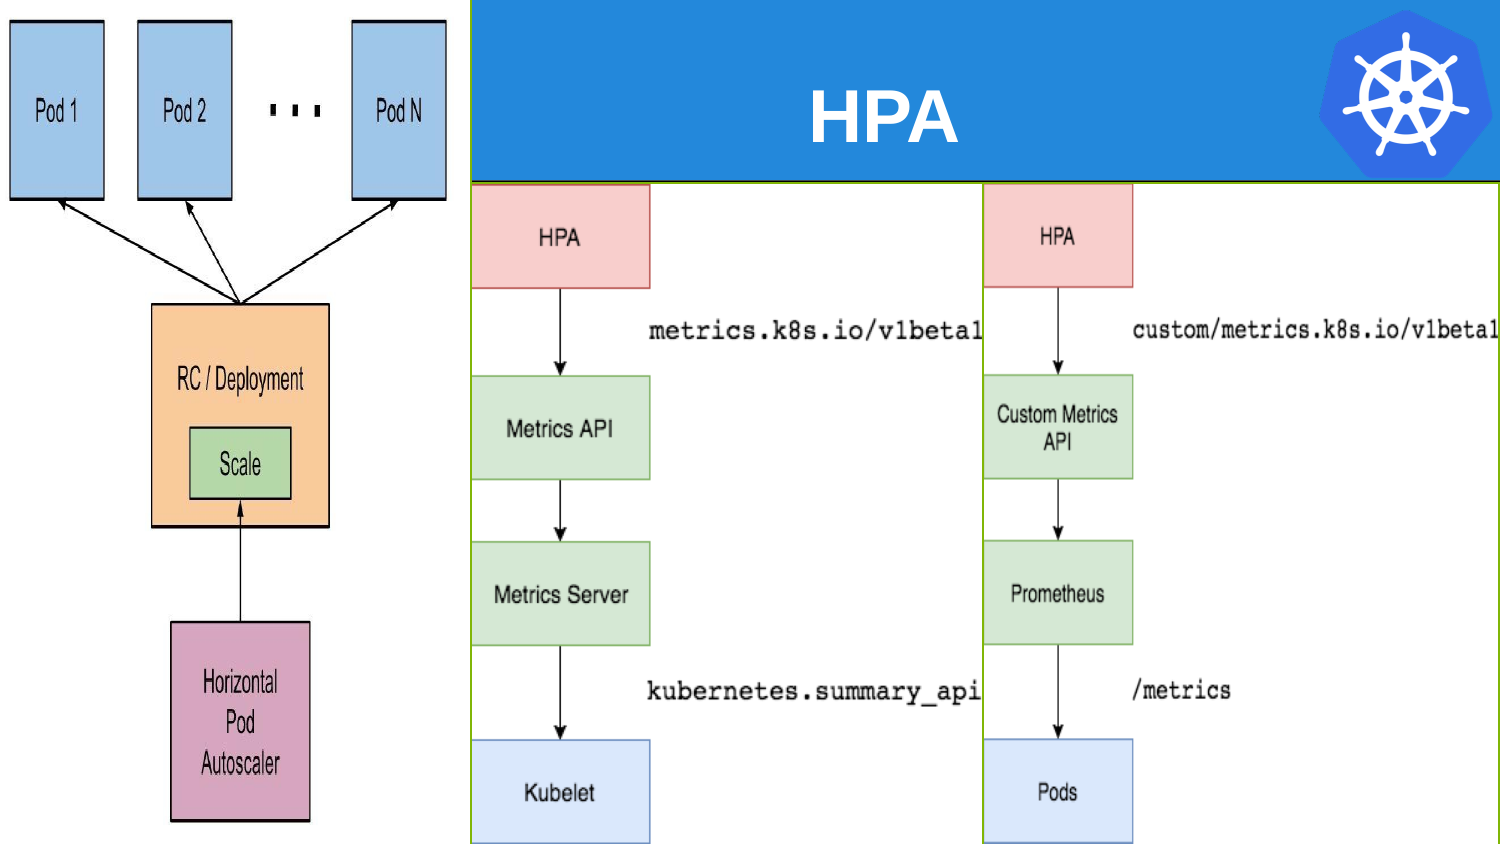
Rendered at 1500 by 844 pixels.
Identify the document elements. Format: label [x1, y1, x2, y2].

text_box [0, 0, 1500, 844]
